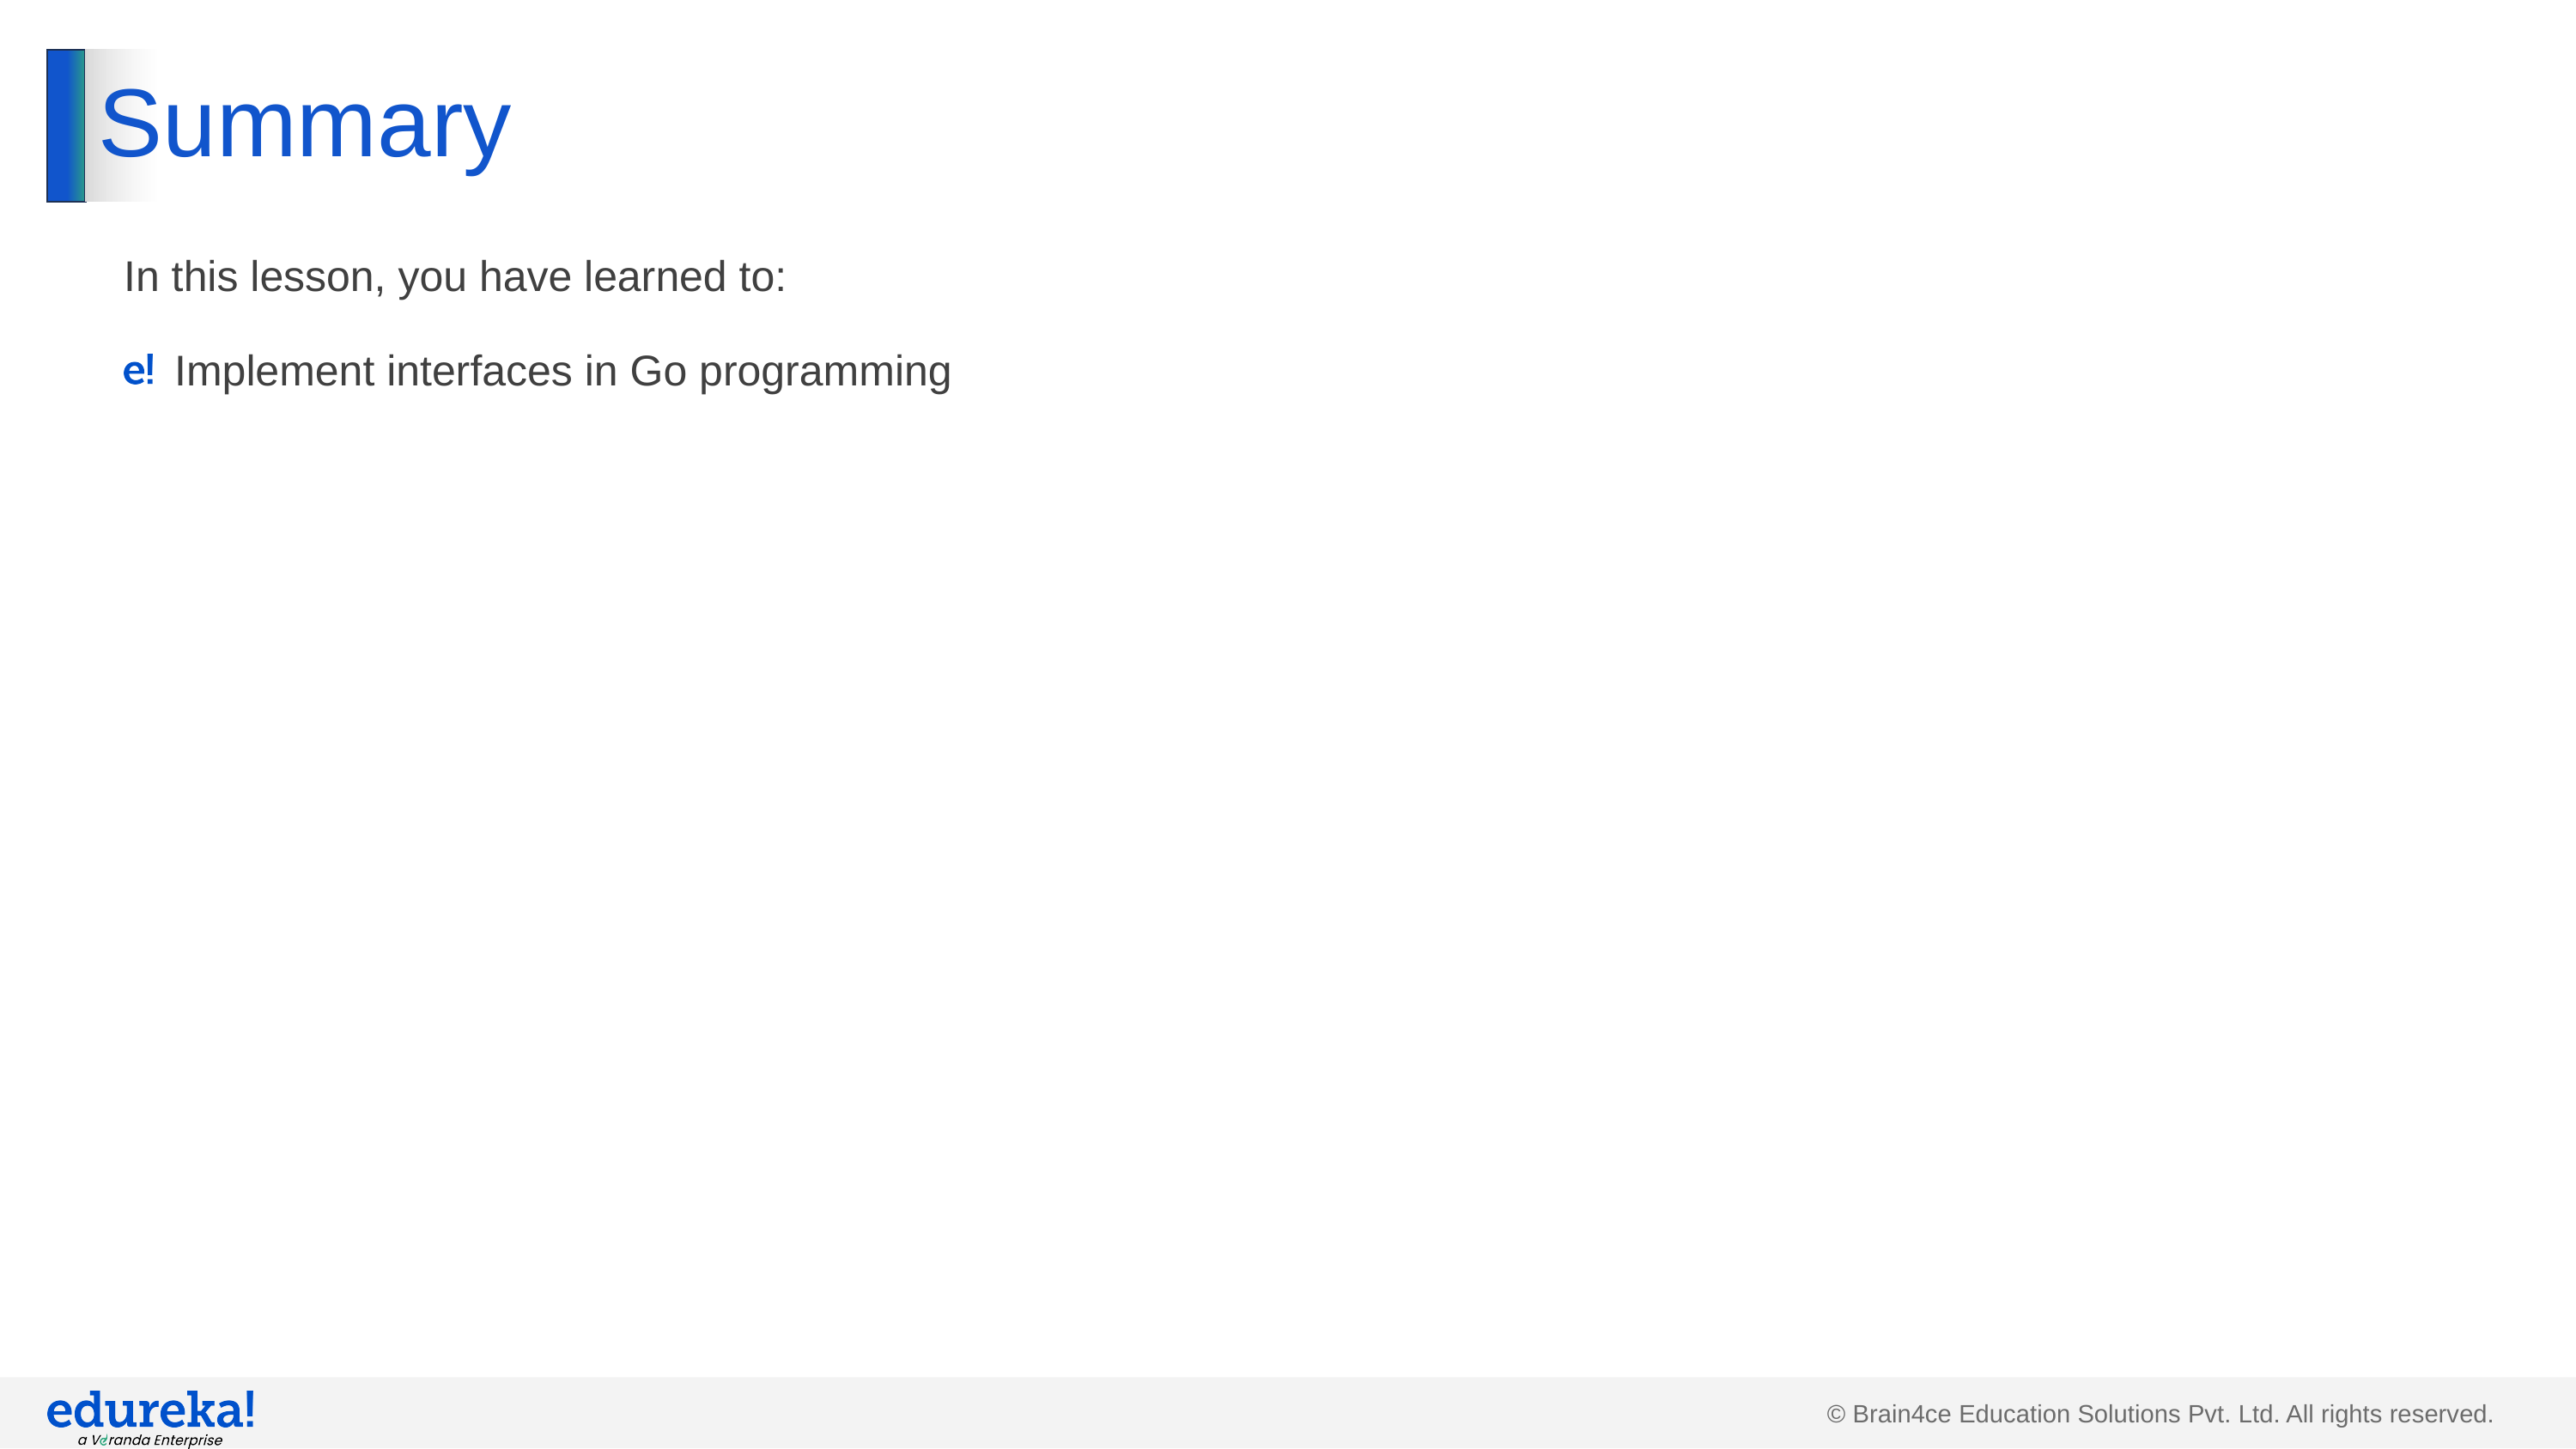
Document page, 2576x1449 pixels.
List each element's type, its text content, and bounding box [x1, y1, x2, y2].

list In this lesson, you have learned to: Implement interfaces in Go programming [85, 242, 2491, 1332]
title Summary [85, 49, 2491, 202]
picture [124, 354, 153, 385]
picture [47, 1391, 253, 1449]
